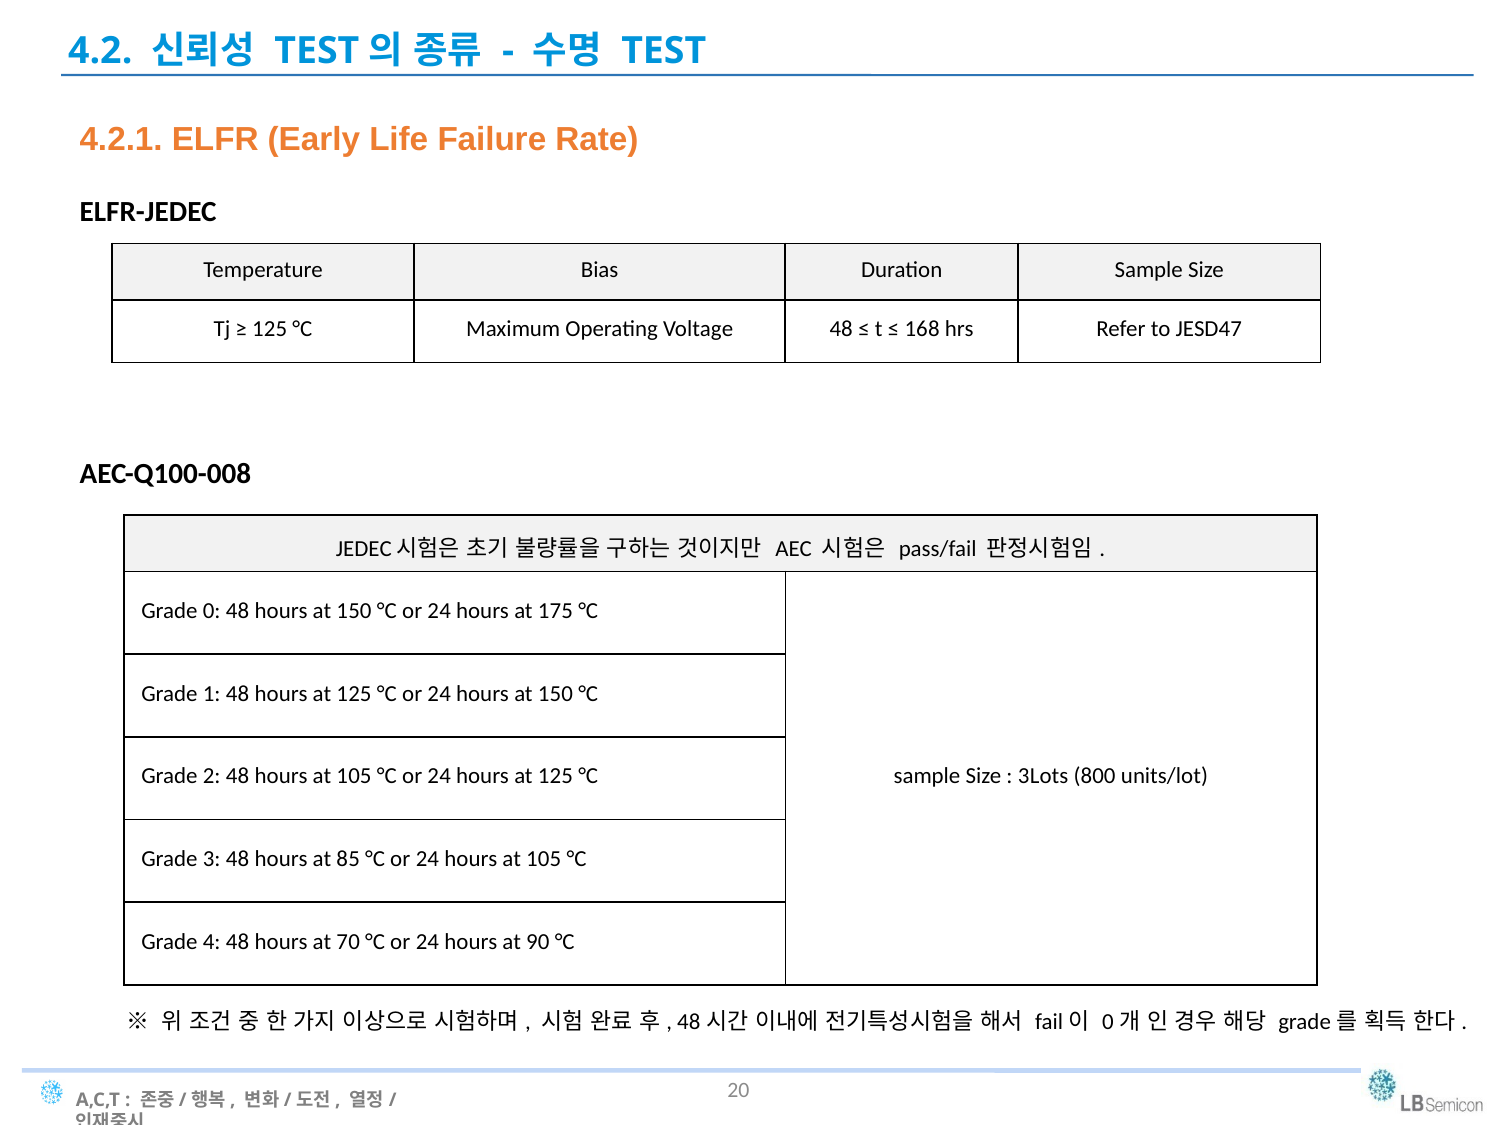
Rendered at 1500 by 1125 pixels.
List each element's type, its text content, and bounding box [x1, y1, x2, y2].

table_header Bias [415, 244, 784, 299]
table_cell sample Size : 3Lots (800 units/lot) [786, 572, 1316, 984]
table_header Sample Size [1019, 244, 1320, 299]
table_cell Grade 4: 48 hours at 70 °C or 24 hours at 90 °C [125, 903, 785, 984]
table_cell 48 ≤ t ≤ 168 hrs [786, 301, 1017, 362]
text_box ※ 위 조건 중 한 가지 이상으로 시험하며, 시험 완료 후, 48시간 이내에 전기특성시험을 해서 fail이 0개 인 경우 해당 grade를 획득 한다. [112, 999, 1500, 1042]
table_cell Grade 1: 48 hours at 125 °C or 24 hours at 150 °C [125, 655, 785, 736]
text_box 4.2. 신뢰성 TEST의 종류 - 수명 TEST [53, 19, 798, 79]
text_box 4.2.1. ELFR (Early Life Failure Rate) ELFR-JEDEC AEC-Q100-008 [64, 89, 1400, 654]
slide_number 20 [705, 1058, 765, 1119]
table_header Temperature [113, 244, 413, 299]
table_cell Maximum Operating Voltage [415, 301, 784, 362]
table_cell Refer to JESD47 [1019, 301, 1320, 362]
table_cell Grade 0: 48 hours at 150 °C or 24 hours at 175 °C [125, 572, 785, 653]
table_cell Grade 2: 48 hours at 105 °C or 24 hours at 125 °C [125, 738, 785, 819]
table_header JEDEC시험은 초기 불량률을 구하는 것이지만 AEC 시험은 pass/fail 판정시험임. [125, 516, 1316, 571]
picture [1361, 1063, 1489, 1120]
table_header Duration [786, 244, 1017, 299]
table_cell Grade 3: 48 hours at 85 °C or 24 hours at 105 °C [125, 820, 785, 901]
table_cell Tj ≥ 125 °C [113, 301, 413, 362]
